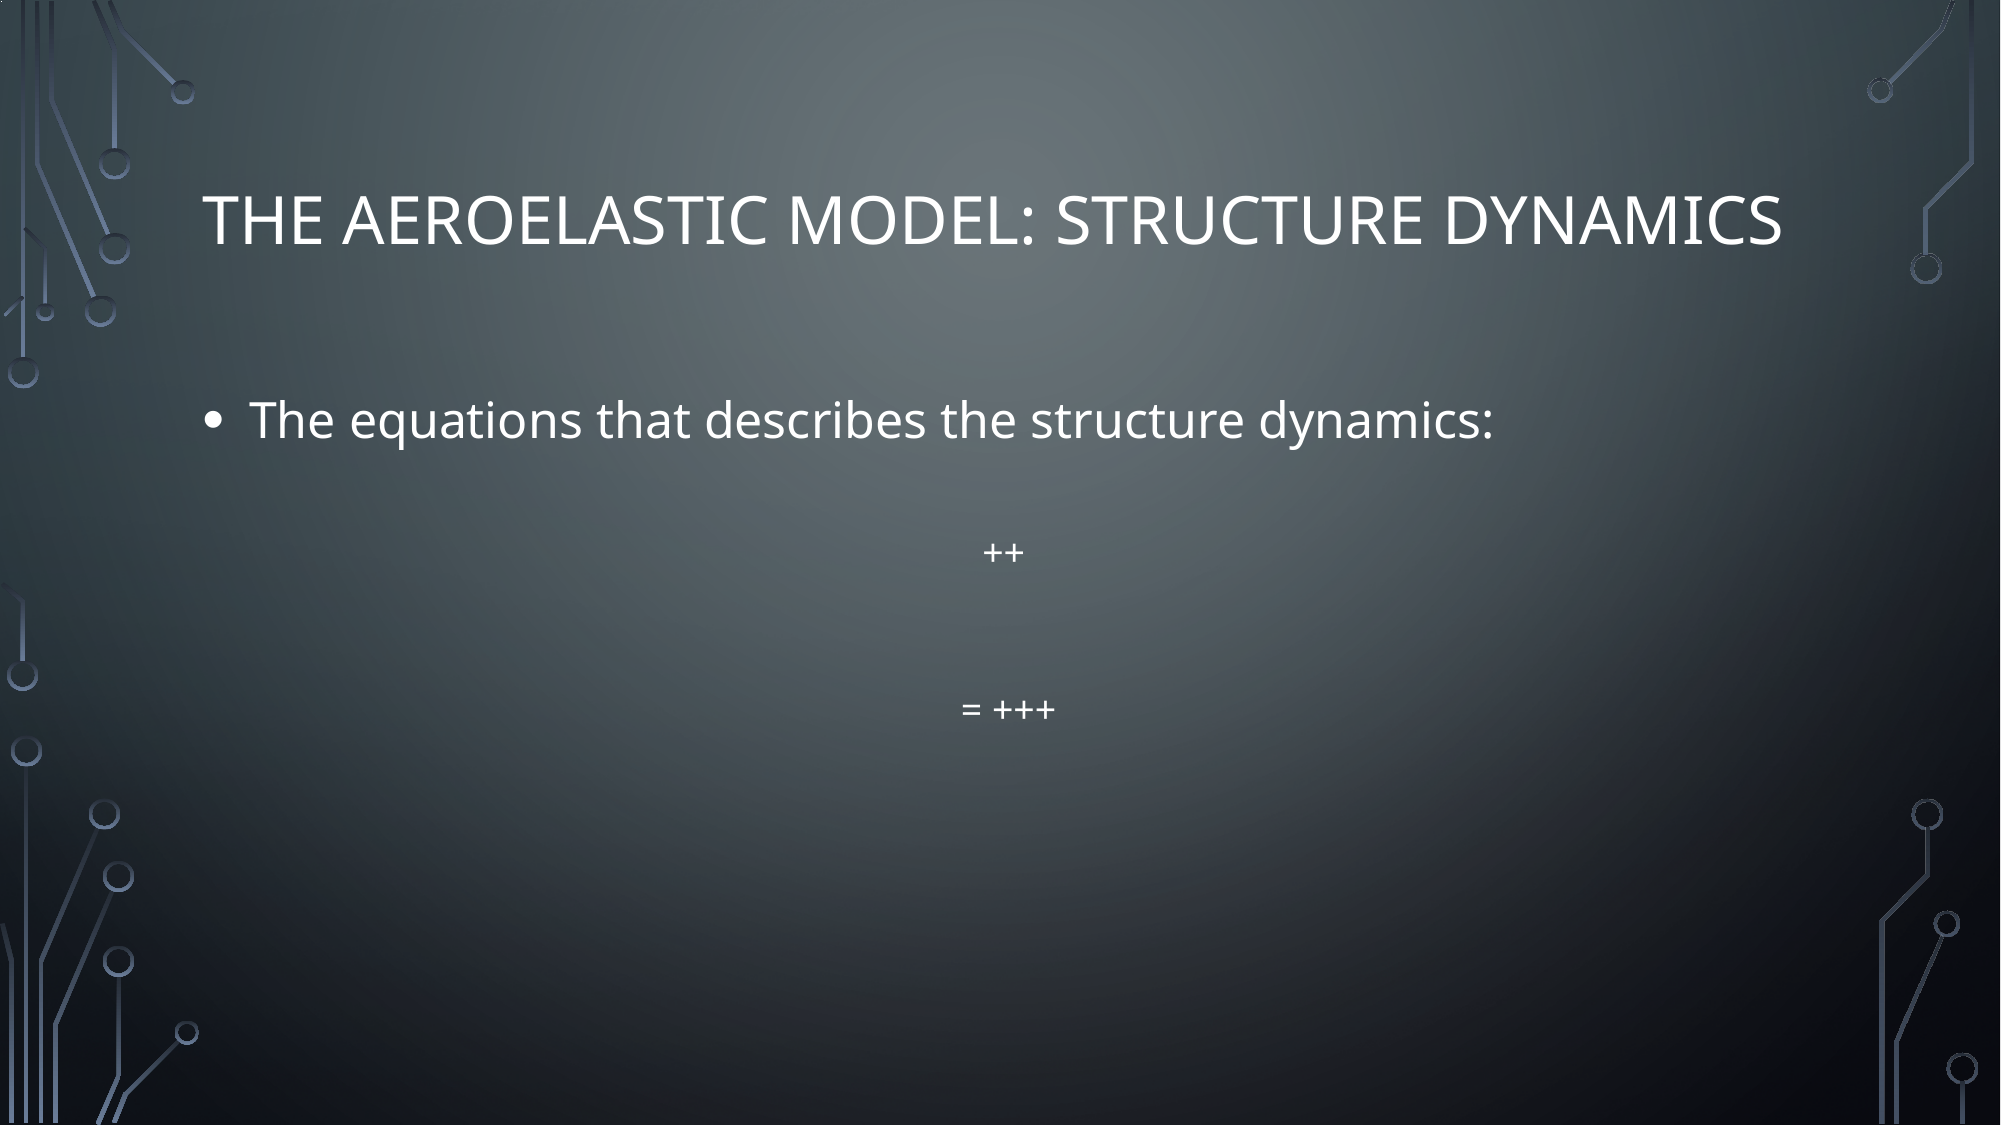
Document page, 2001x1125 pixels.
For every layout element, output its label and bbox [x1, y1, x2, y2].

text_box [1866, 0, 1978, 1124]
picture [201, 0, 2000, 1125]
text_box [0, 0, 201, 1125]
